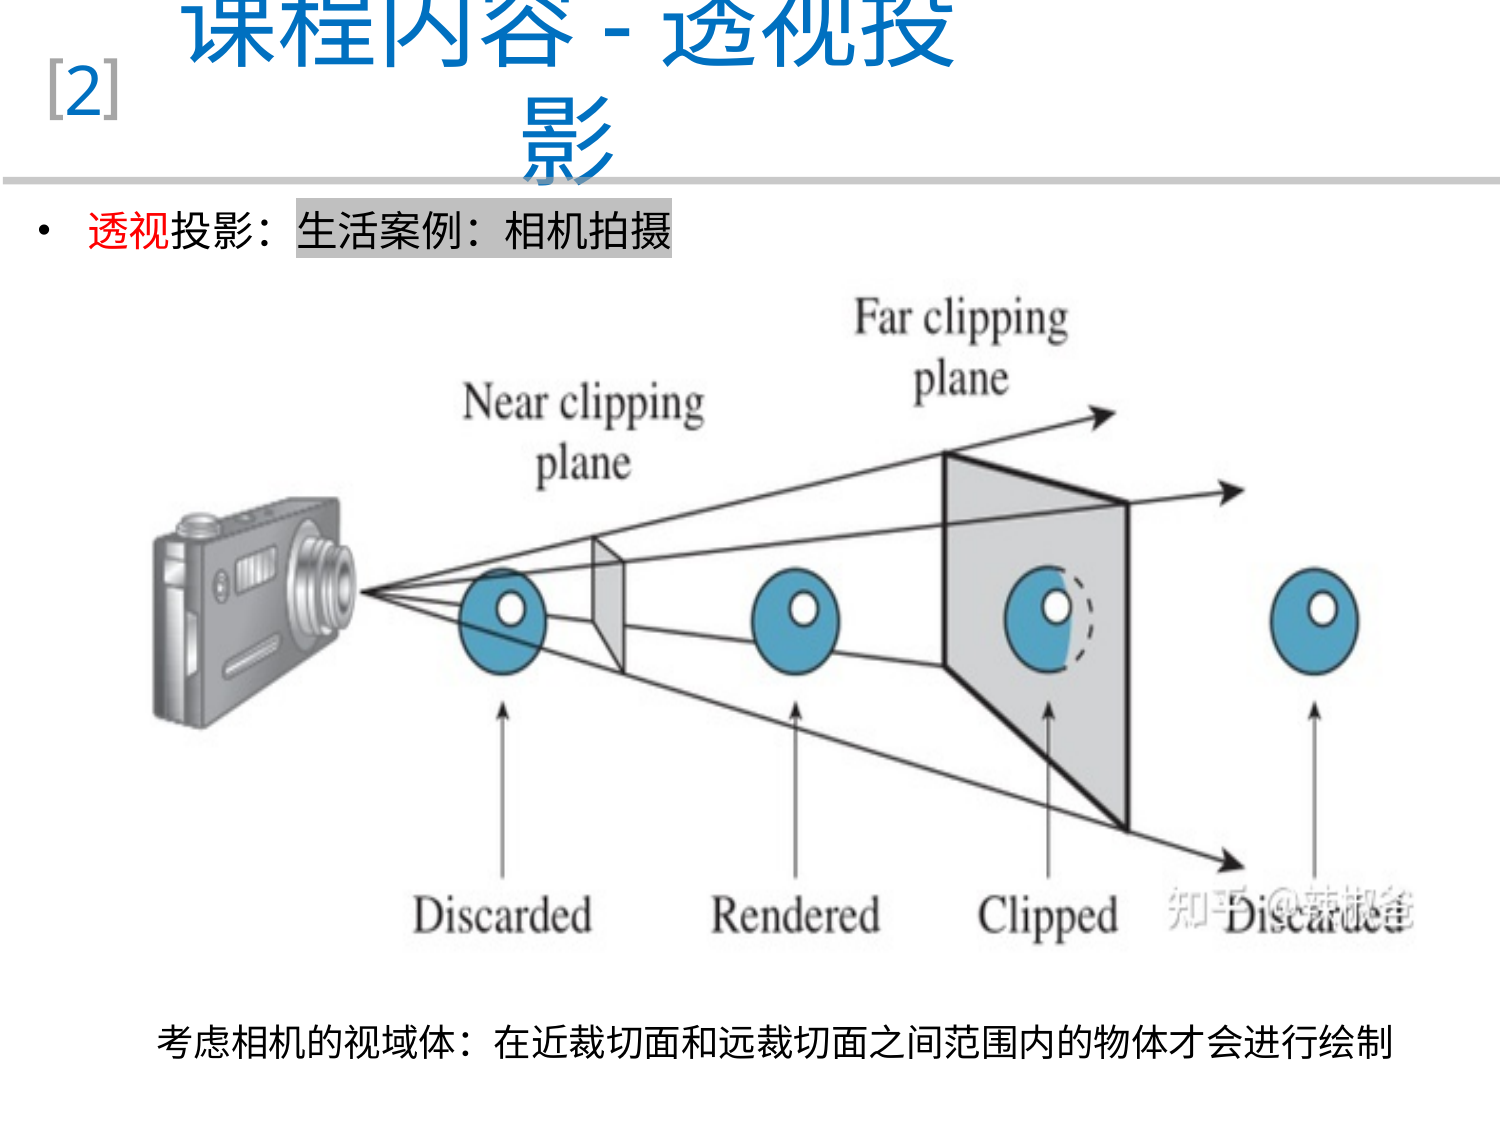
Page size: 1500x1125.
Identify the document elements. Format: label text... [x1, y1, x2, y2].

picture [100, 278, 1450, 976]
text_box 2 [49, 41, 117, 137]
text_box [49, 58, 63, 121]
text_box [1, 175, 1500, 186]
text_box 课程内容-透视投影 [117, 0, 1019, 175]
text_box [103, 58, 117, 121]
list 透视投影：生活案例：相机拍摄 [22, 184, 1480, 892]
text_box 考虑相机的视域体：在近裁切面和远裁切面之间范围内的物体才会进行绘制 [141, 1011, 1480, 1072]
